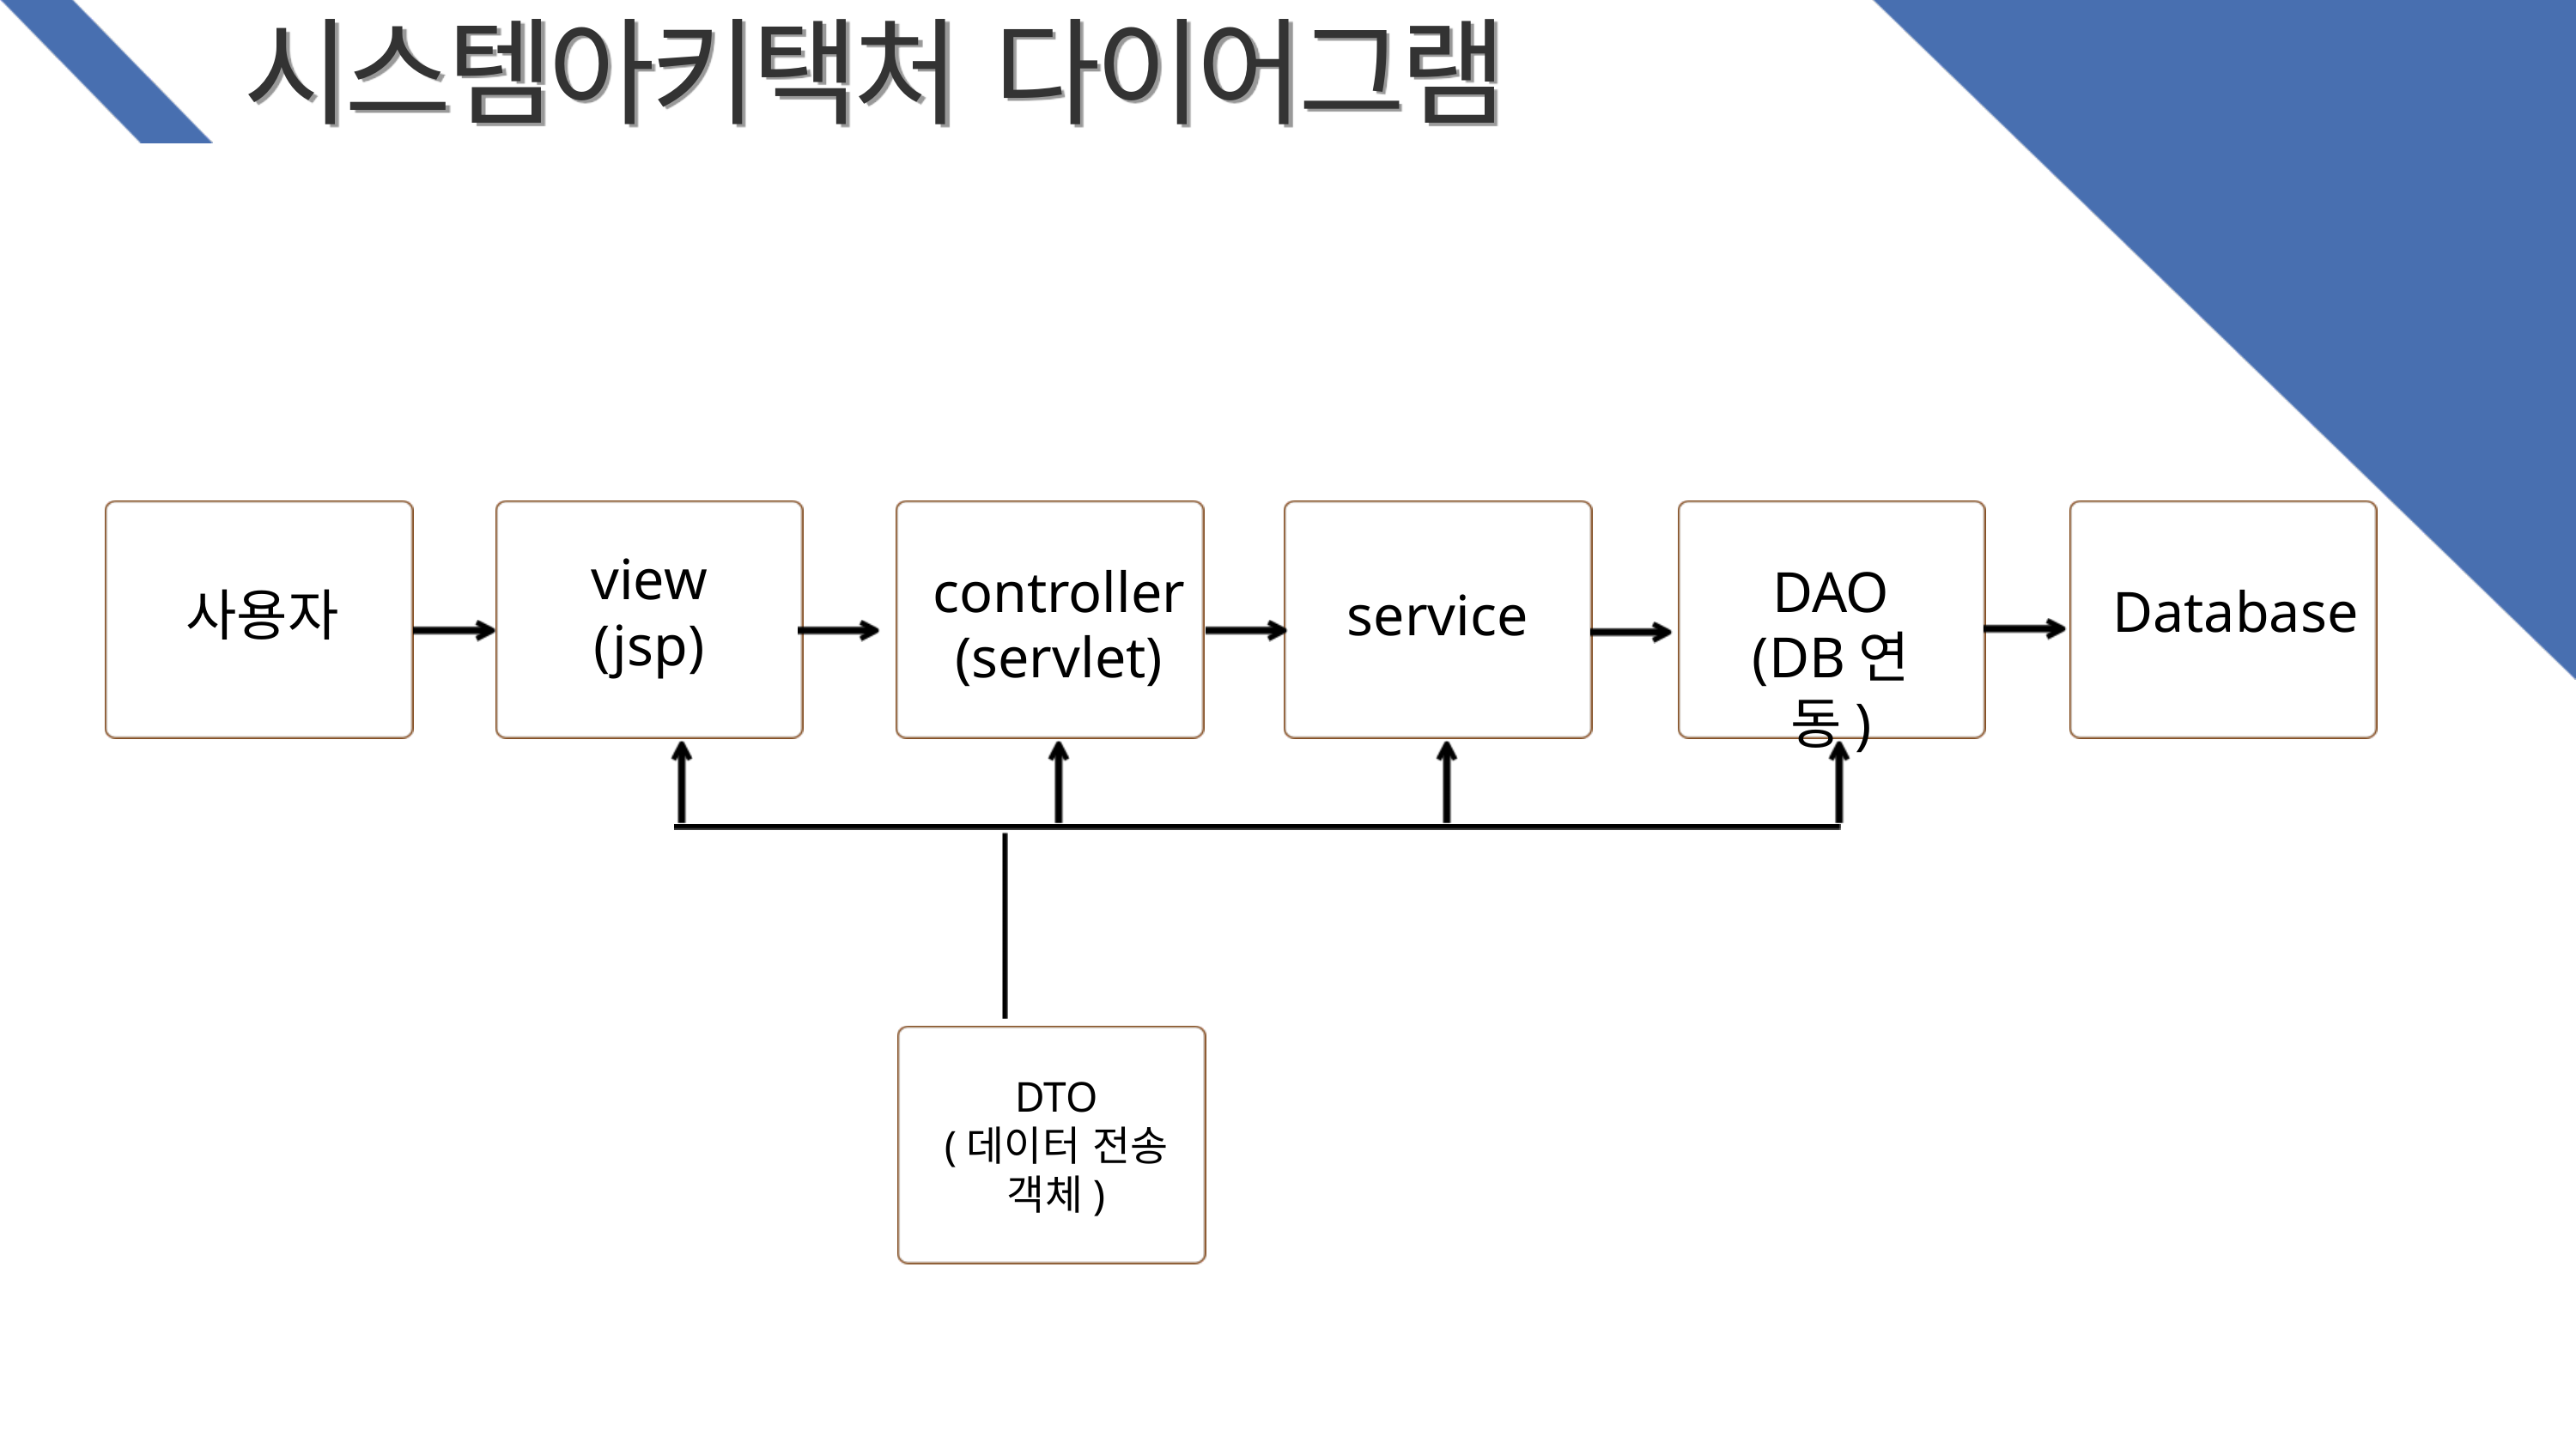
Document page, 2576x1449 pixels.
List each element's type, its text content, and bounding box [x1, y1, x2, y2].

picture [896, 500, 1674, 739]
picture [912, 833, 1099, 1018]
picture [674, 824, 1841, 830]
picture [1797, 741, 1880, 822]
picture [640, 741, 723, 822]
picture [1677, 0, 2576, 739]
picture [897, 1026, 1206, 1265]
picture [0, 0, 214, 143]
picture [105, 500, 881, 739]
text_box 시스템아키택처 다이어그램 [243, 0, 1575, 160]
picture [1406, 741, 1489, 822]
picture [1018, 741, 1101, 822]
